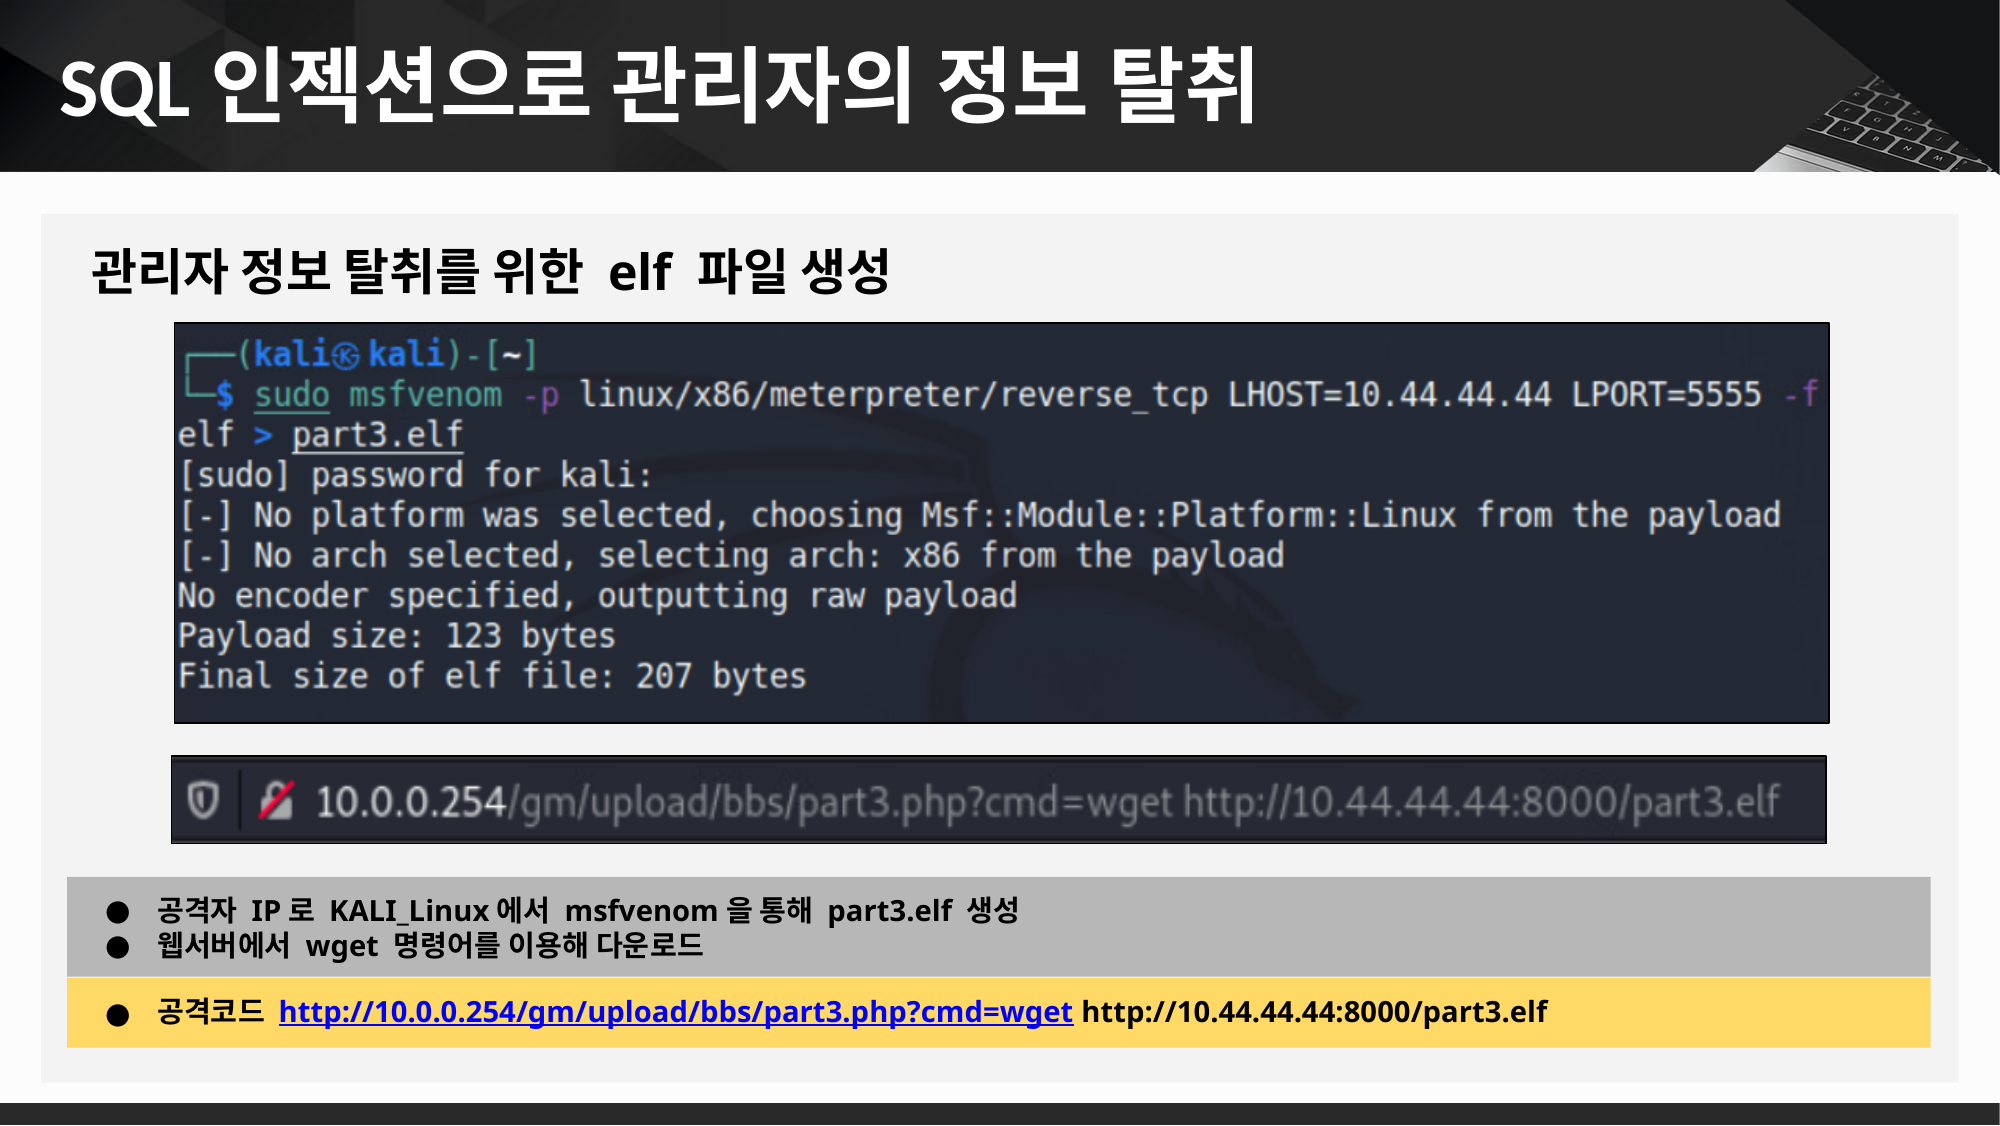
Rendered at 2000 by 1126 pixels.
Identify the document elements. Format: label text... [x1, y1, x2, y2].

text_box 관리자 정보 탈취를 위한 elf 파일 생성 [76, 225, 1095, 316]
title SQL인젝션으로 관리자의 정보 탈취 [43, 17, 1539, 149]
text_box [41, 213, 1959, 1083]
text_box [66, 876, 1931, 1044]
picture [0, 0, 2000, 1125]
